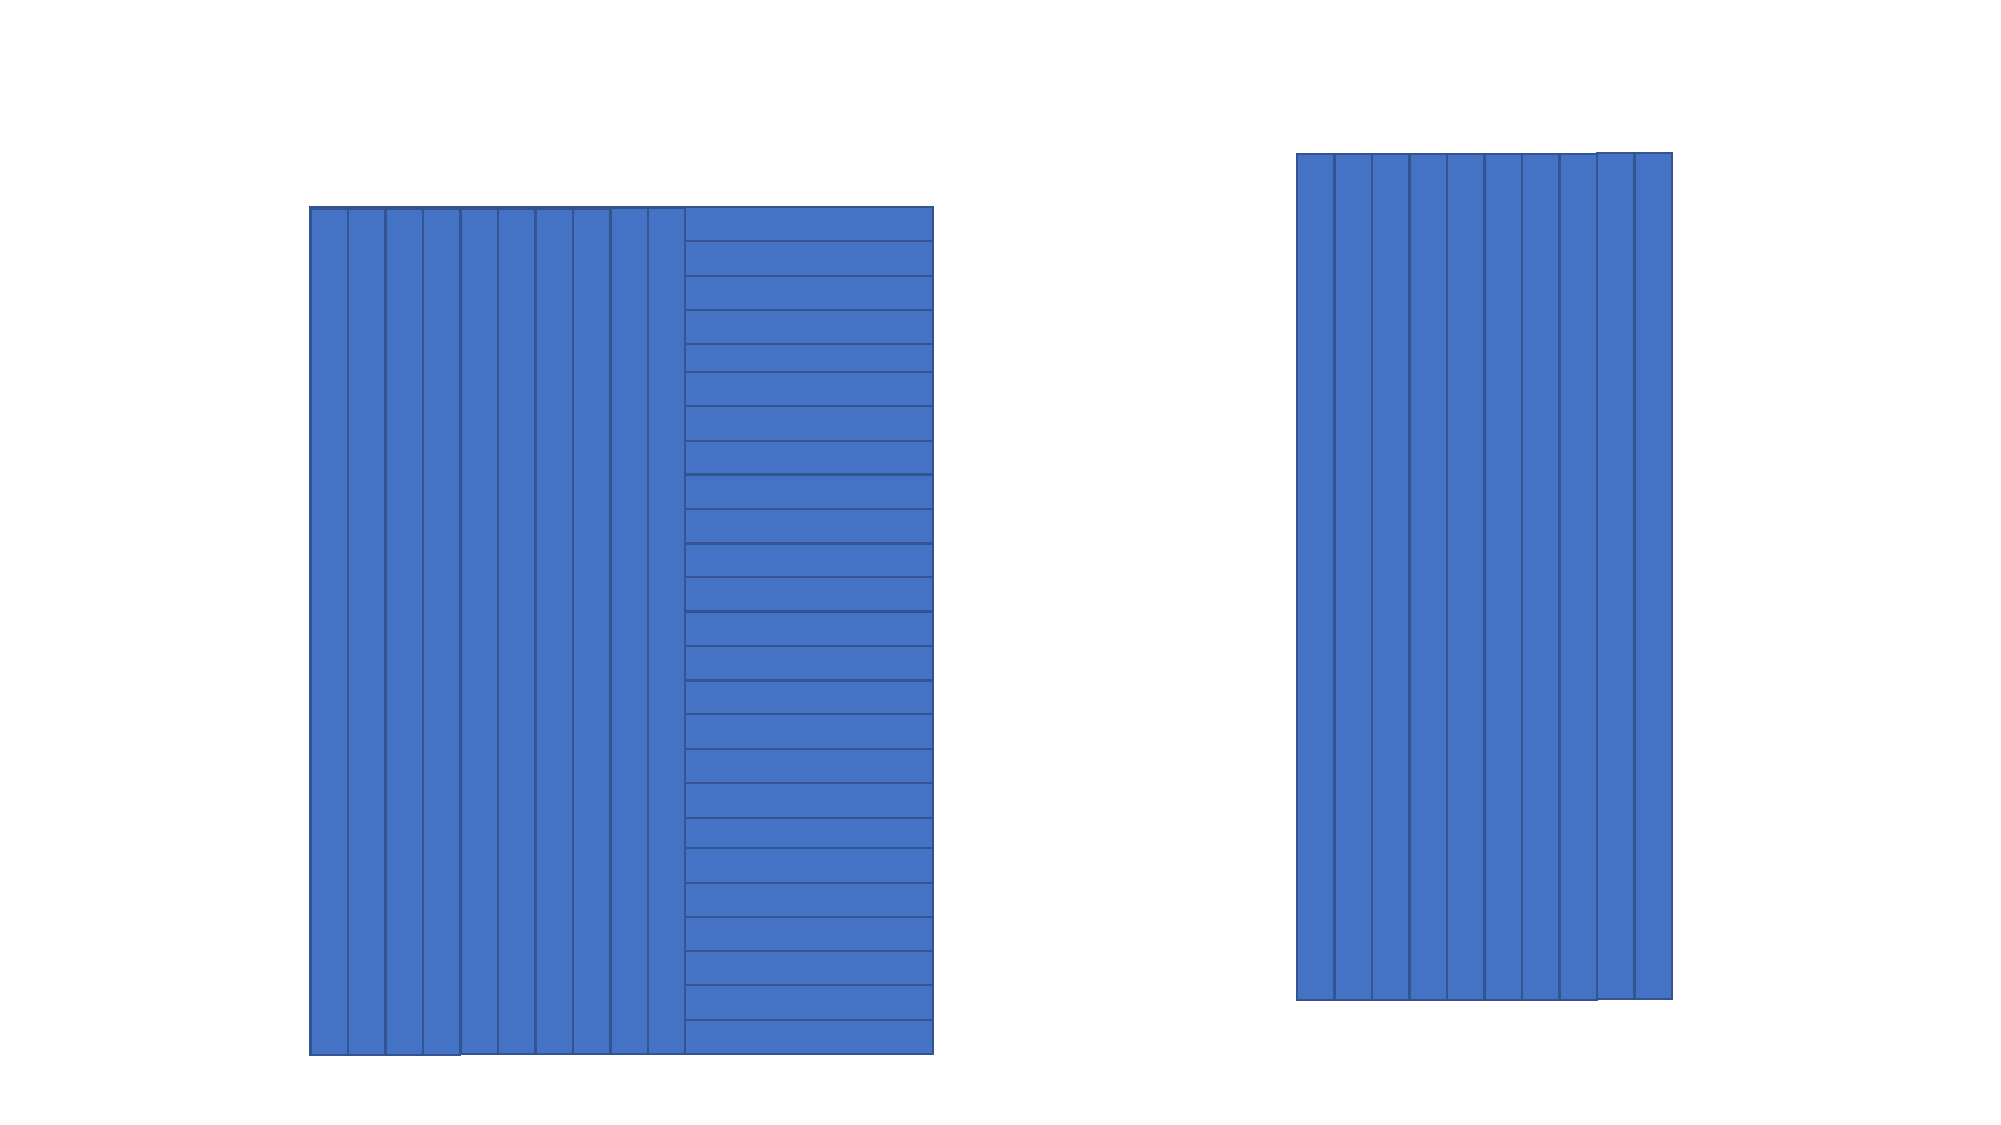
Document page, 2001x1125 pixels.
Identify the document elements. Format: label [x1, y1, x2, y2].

text_box [309, 206, 934, 1056]
text_box [1296, 152, 1673, 1001]
